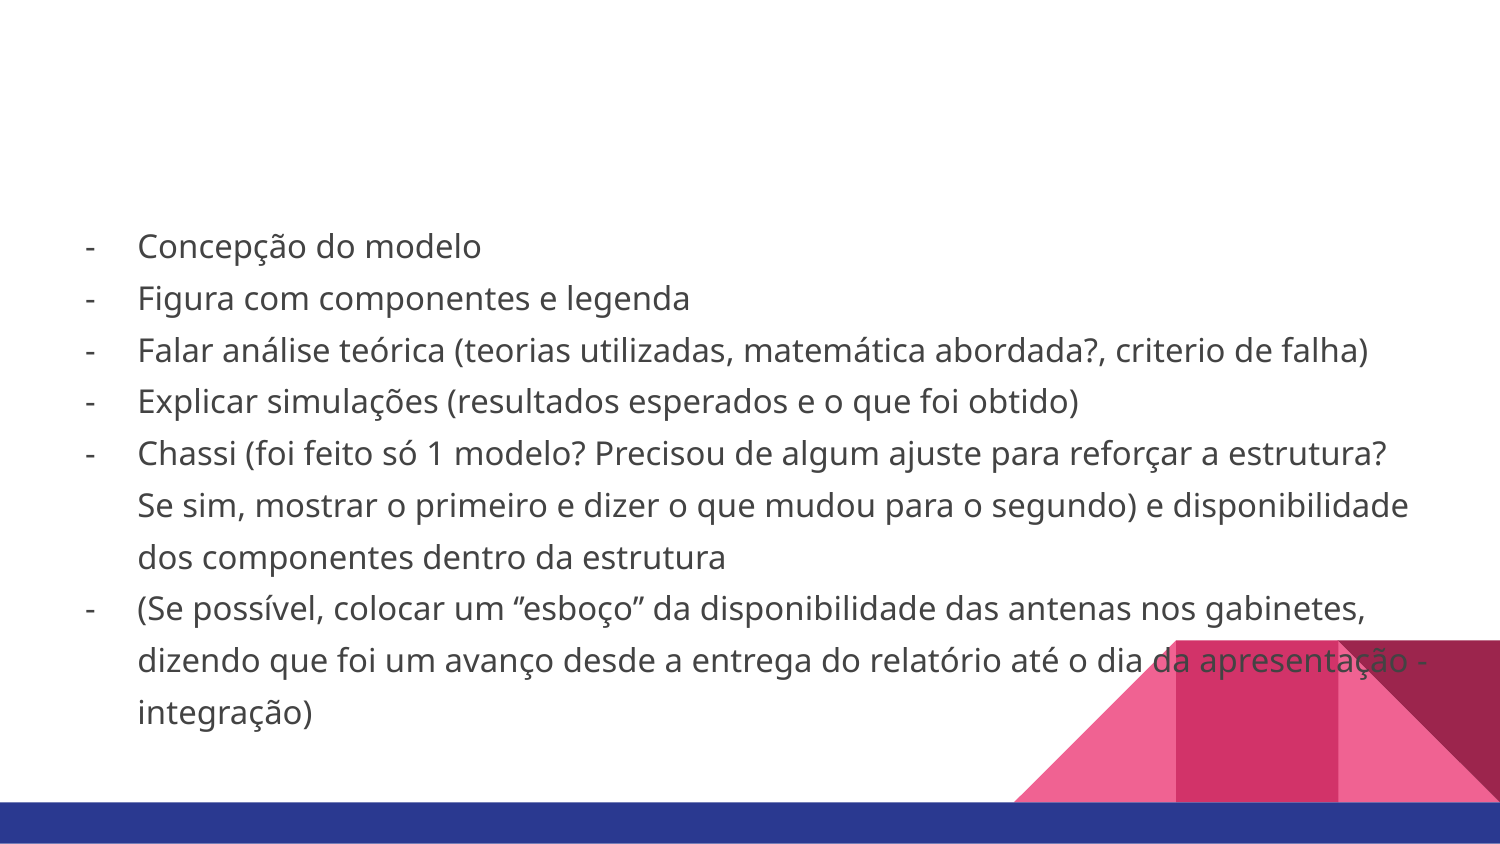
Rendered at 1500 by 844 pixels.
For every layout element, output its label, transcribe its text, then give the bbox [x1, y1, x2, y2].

list Concepção do modelo Figura com componentes e legenda Falar análise teórica (teorias utilizadas, matemática abordada?, criterio de falha) Explicar simulações (resultados esperados e o que foi obtido) Chassi (foi feito só 1 modelo? Precisou de algum ajuste para reforçar a estrutura? Se sim, mostrar o primeiro e dizer o que mudou para o segundo) e disponibilidade dos componentes dentro da estrutura (Se possível, colocar um ‘’esboço’’ da disponibilidade das antenas nos gabinetes, dizendo que foi um avanço desde a entrega do relatório até o dia da apresentação - integração) [51, 201, 1449, 750]
